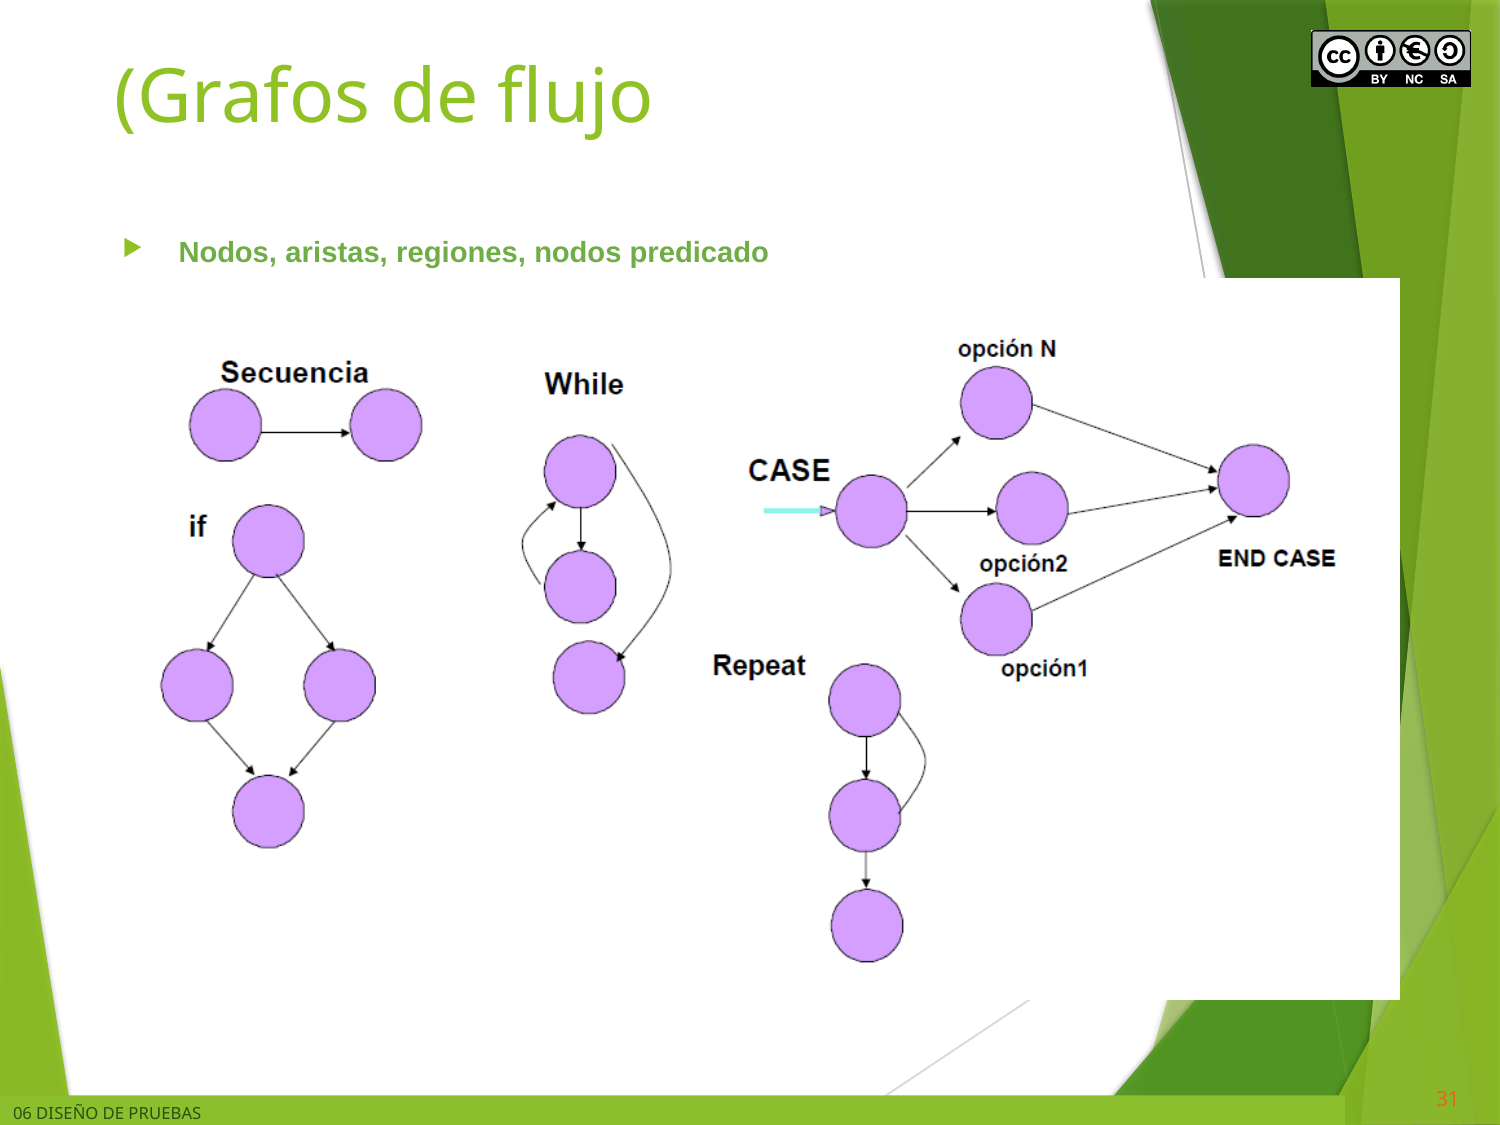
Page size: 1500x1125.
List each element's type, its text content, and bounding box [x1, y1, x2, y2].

title (Grafos de flujo [99, 39, 1235, 149]
picture [76, 278, 1400, 1000]
picture [1311, 30, 1471, 87]
list Nodos, aristas, regiones, nodos predicado [107, 208, 1388, 277]
